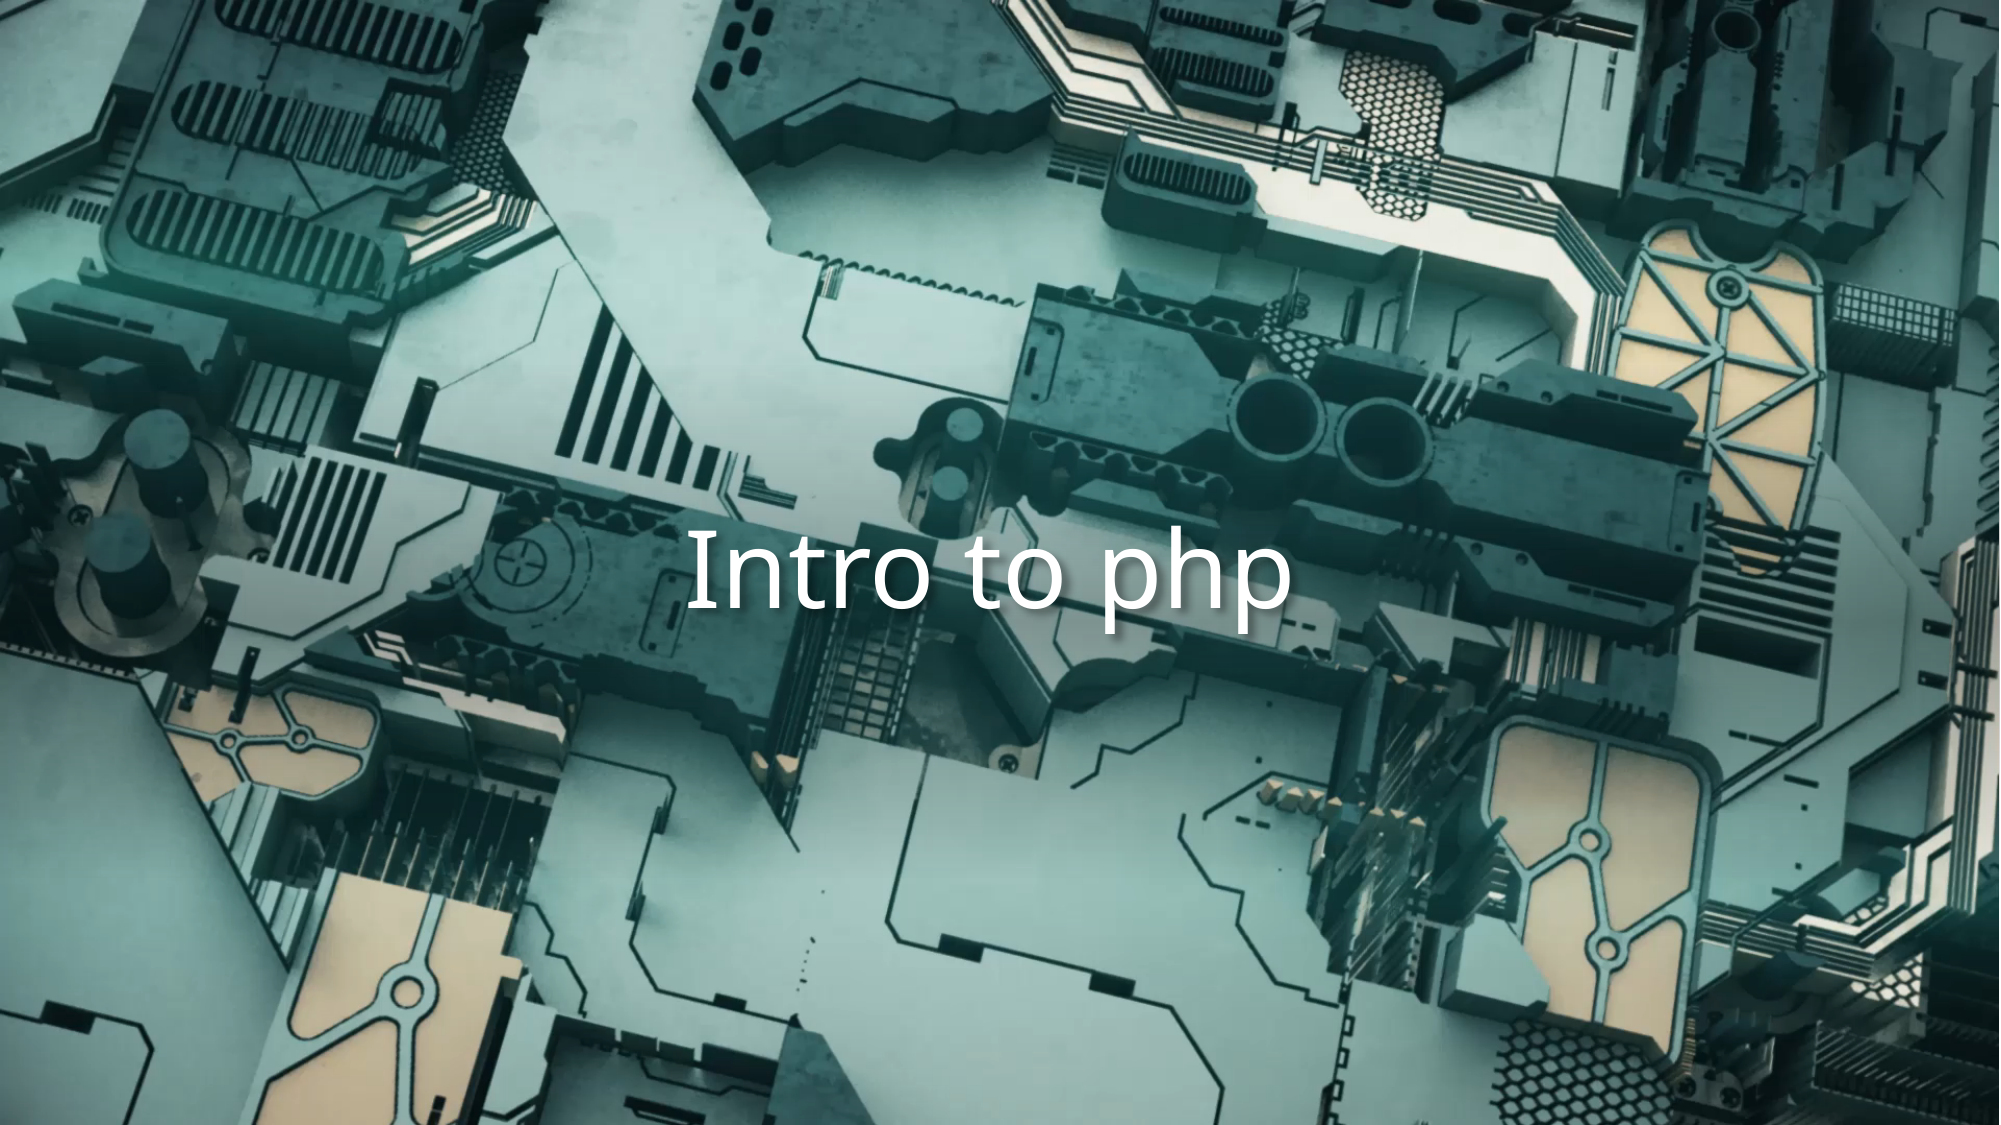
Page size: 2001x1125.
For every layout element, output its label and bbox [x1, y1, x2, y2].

text_box [0, 0, 2000, 1125]
